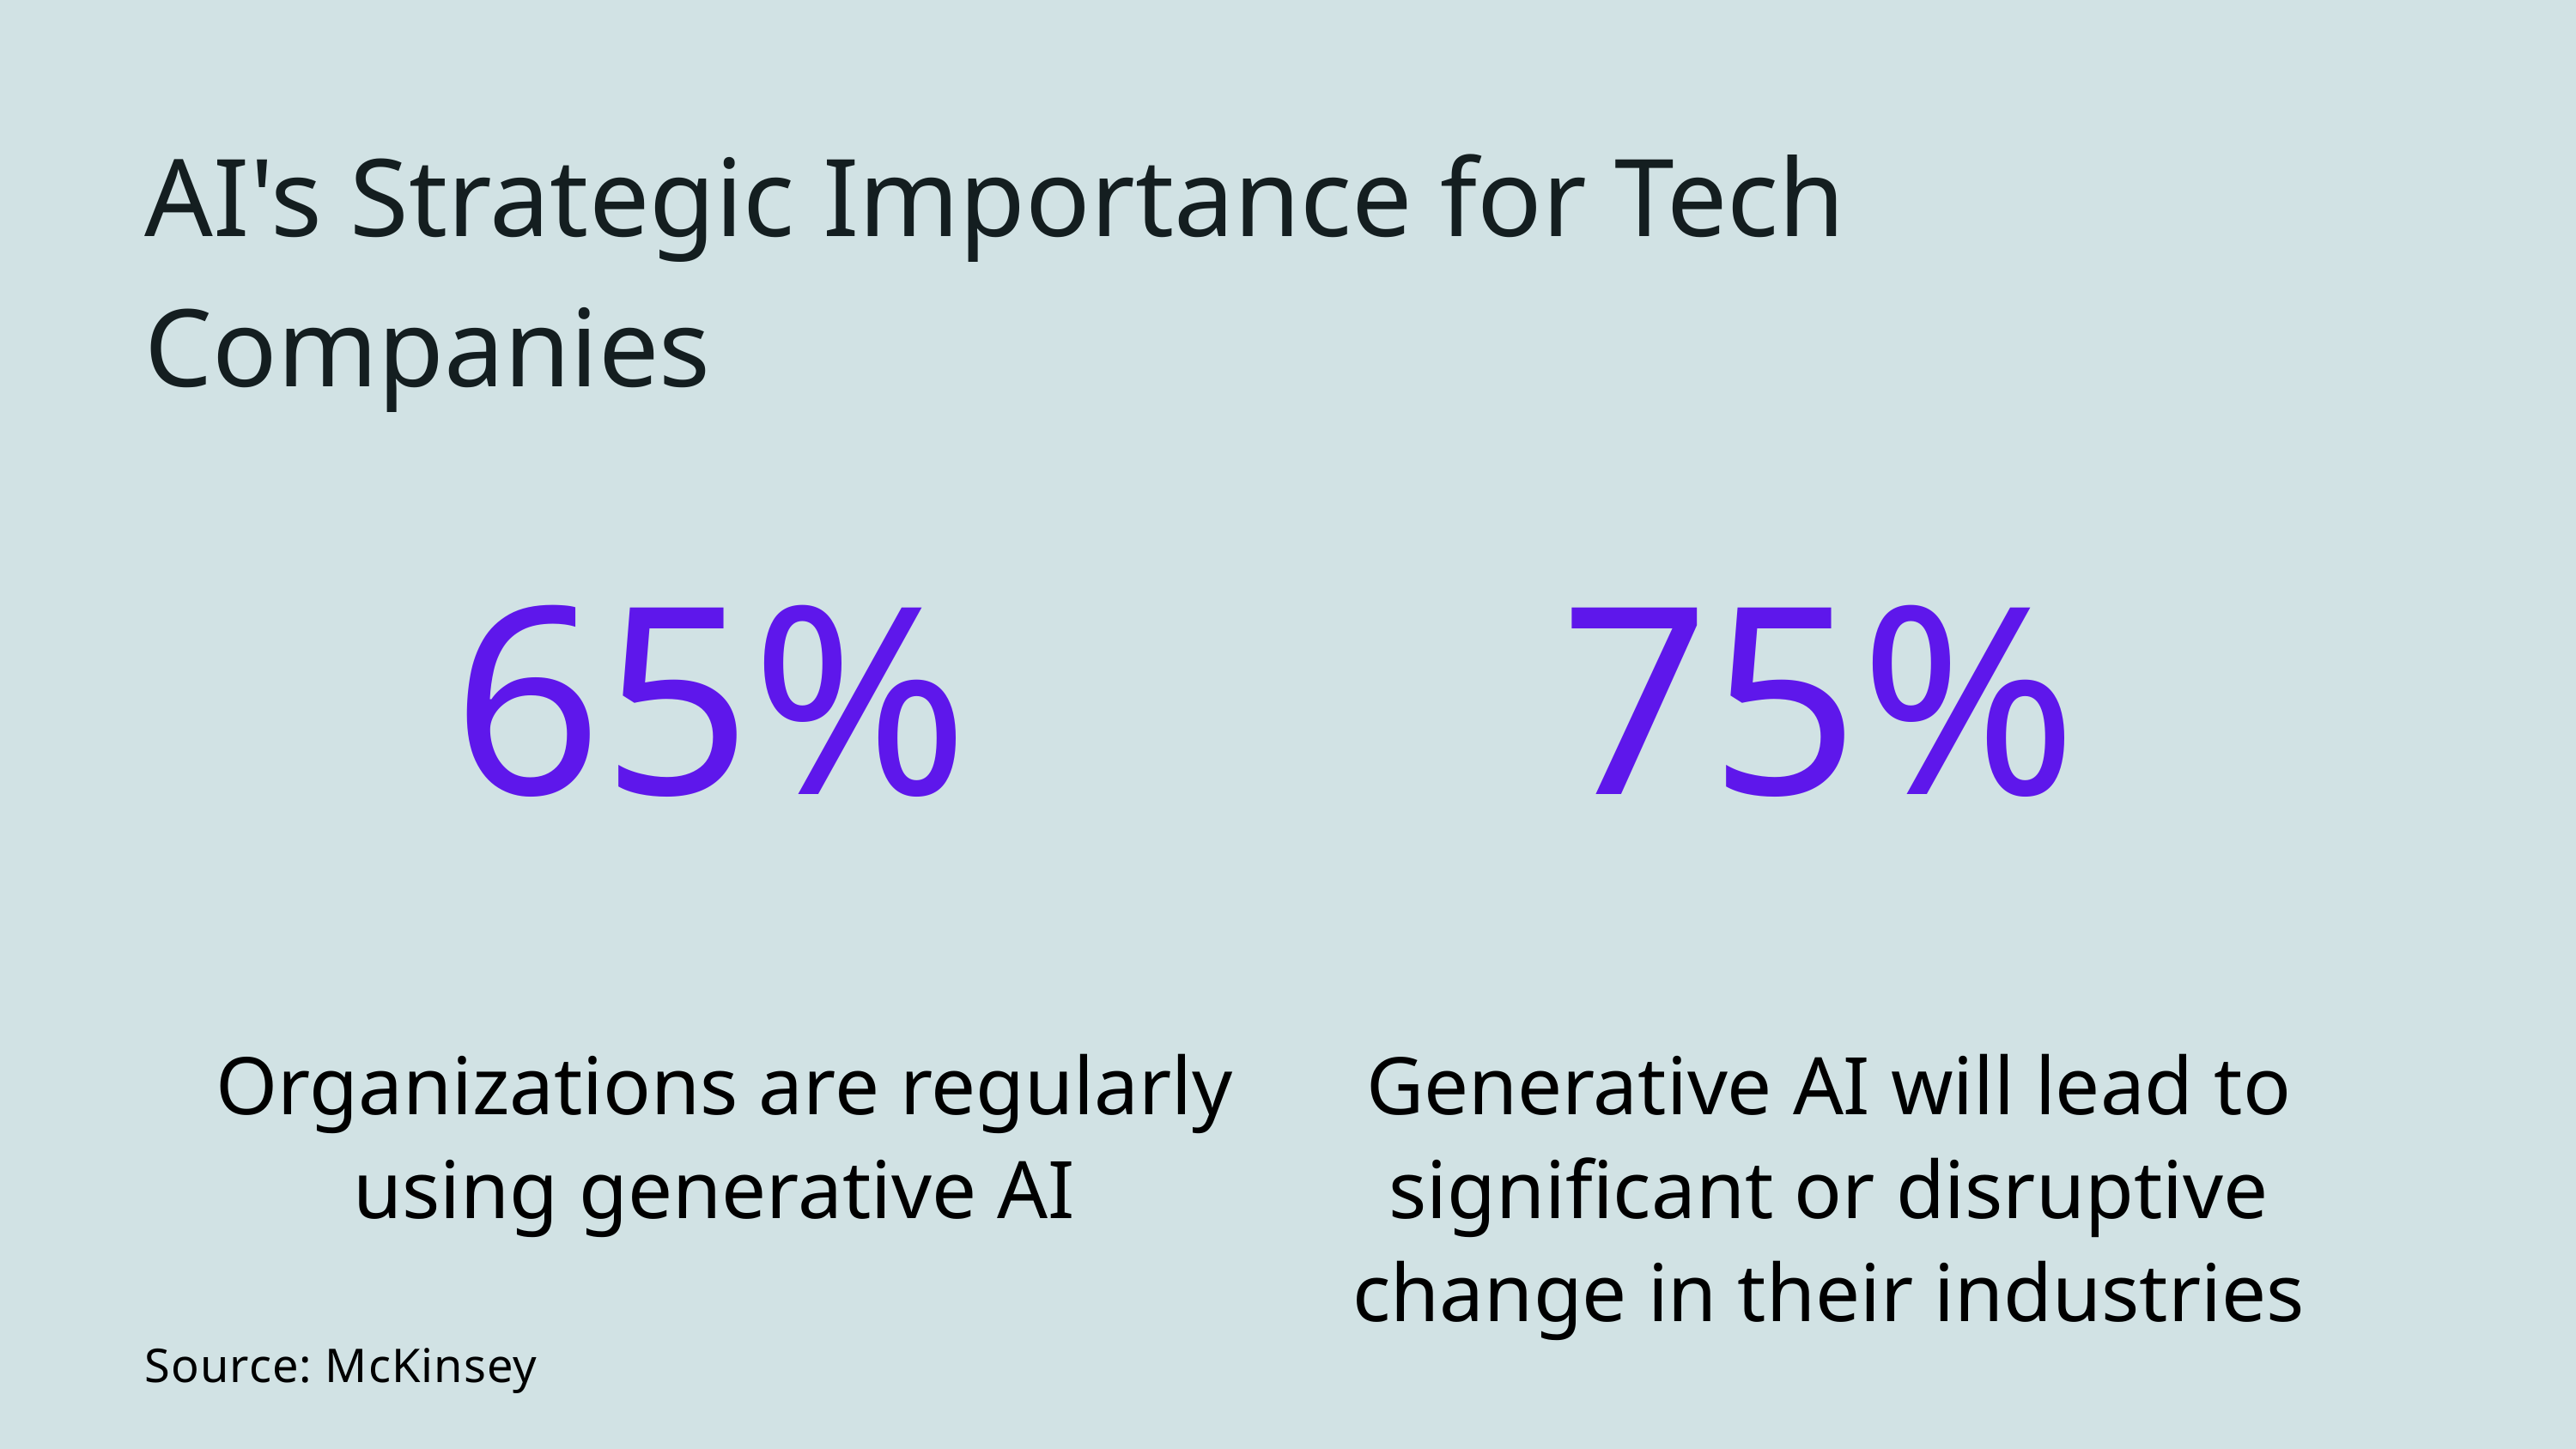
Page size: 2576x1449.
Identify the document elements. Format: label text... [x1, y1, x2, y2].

text_box AI's Strategic Importance for Tech Companies [144, 107, 2432, 409]
text_box Source: McKinsey [144, 1326, 2509, 1392]
text_box 65% [453, 481, 1036, 847]
text_box Generative AI will lead to significant or disruptive change in their industries [1288, 1027, 2371, 1326]
text_box 75% [1560, 481, 2145, 847]
text_box Organizations are regularly using generative AI [173, 1027, 1256, 1234]
